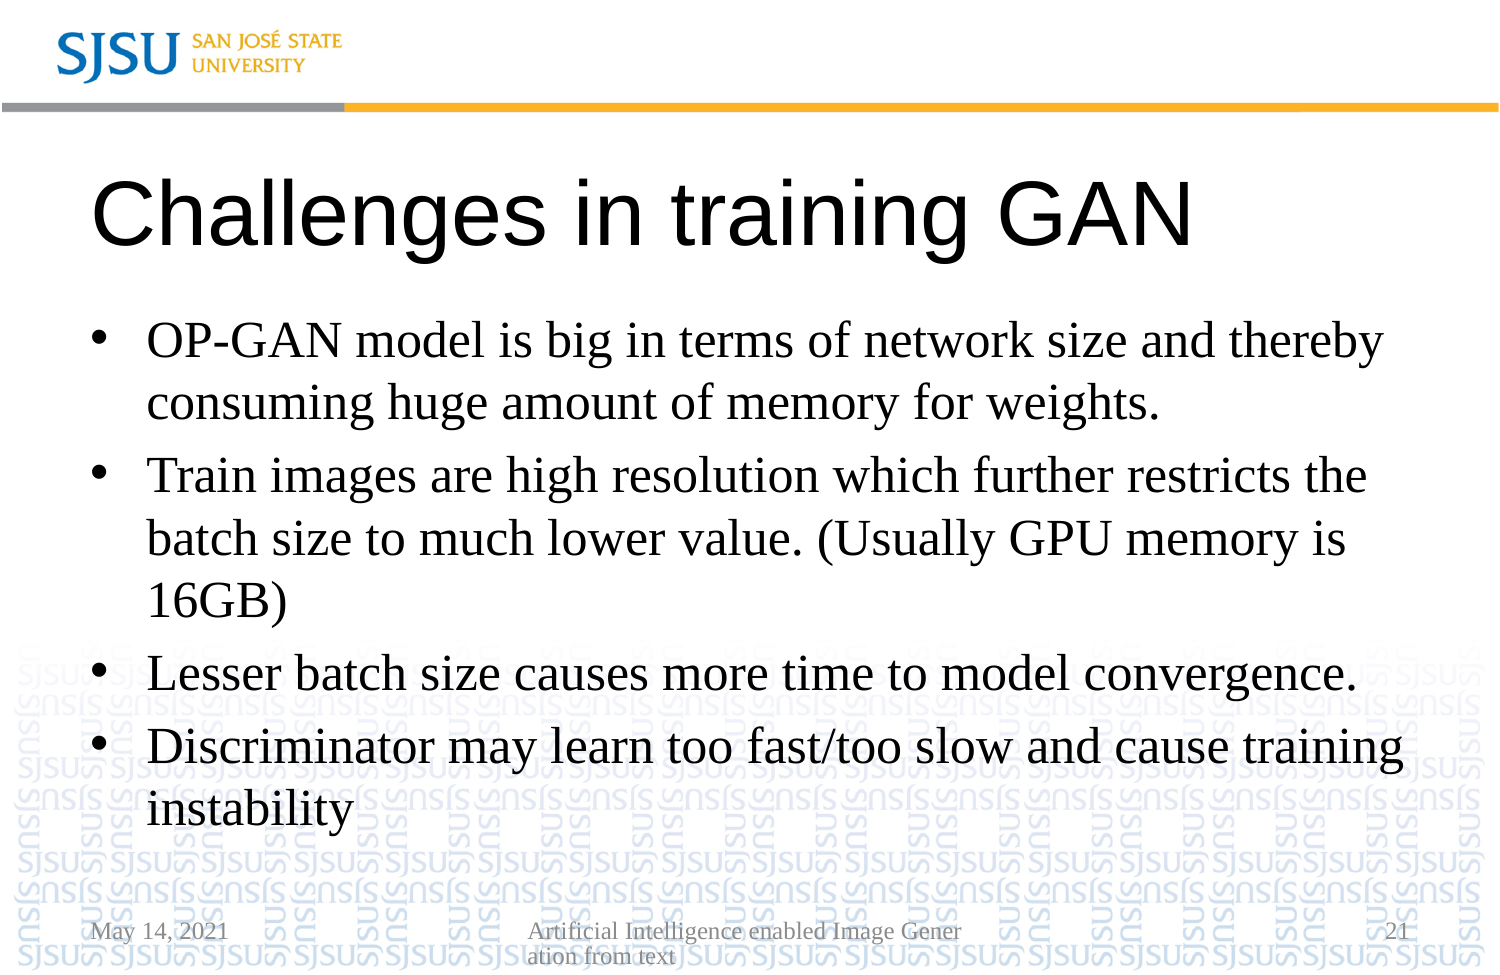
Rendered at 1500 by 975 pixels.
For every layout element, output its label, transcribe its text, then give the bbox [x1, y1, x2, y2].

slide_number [75, 903, 425, 956]
slide_number 21 [1074, 903, 1425, 956]
picture [2, 0, 1499, 975]
title Challenges in training GAN [75, 132, 1425, 285]
list OP-GAN model is big in terms of network size and thereby consuming huge amount of memory for weights. Train images are high resolution which further restricts the batch size to much lower value. (Usually GPU memory is 16GB) Lesser batch size causes more time to model convergence. Discriminator may learn too fast/too slow and cause training instability [75, 297, 1425, 892]
footer Artificial Intelligence enabled Image Generation from text [512, 903, 988, 956]
